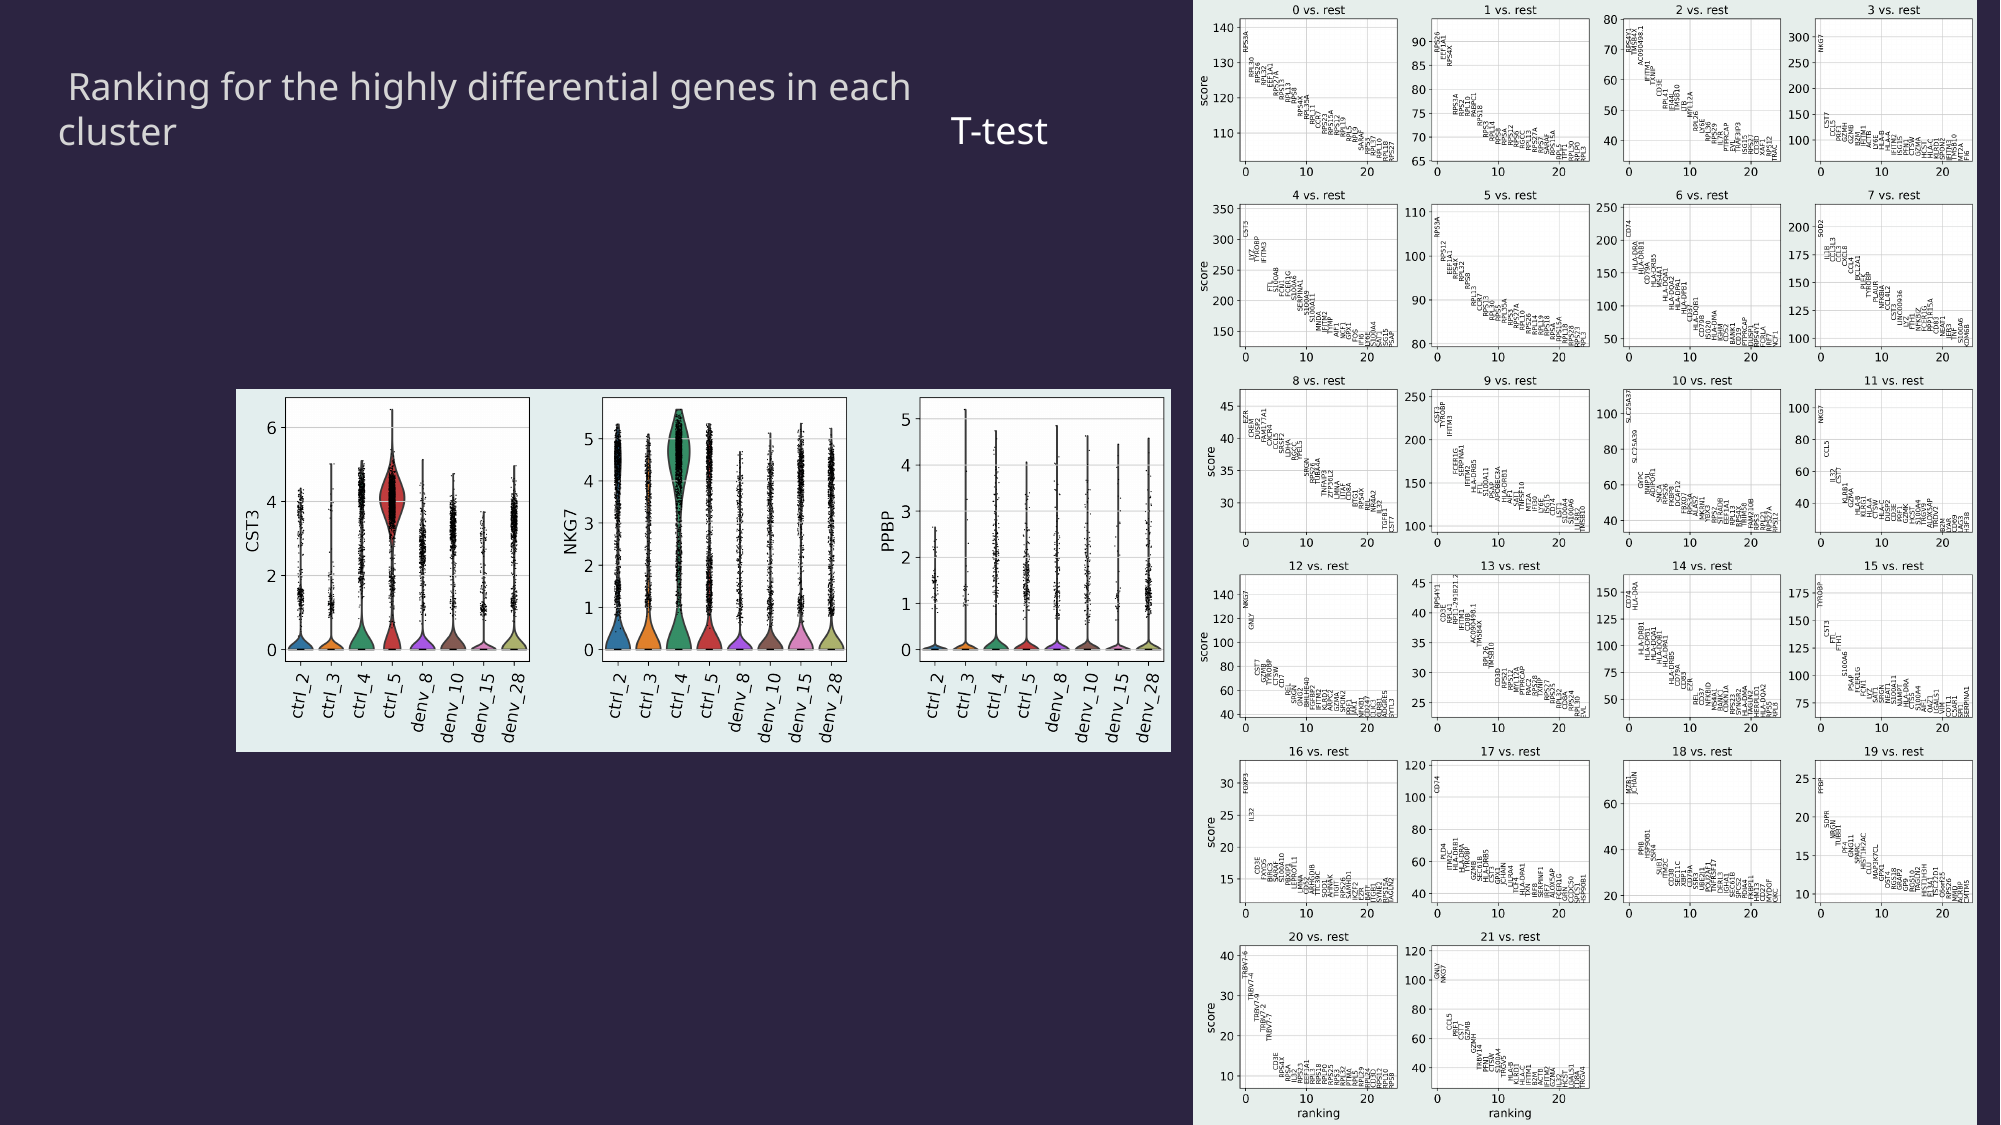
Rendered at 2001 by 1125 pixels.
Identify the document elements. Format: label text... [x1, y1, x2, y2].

text_box Ranking for the highly differential genes in each cluster [43, 55, 1043, 161]
picture [235, 389, 1172, 752]
picture [1192, 0, 1978, 1125]
text_box T-test [936, 99, 1150, 159]
